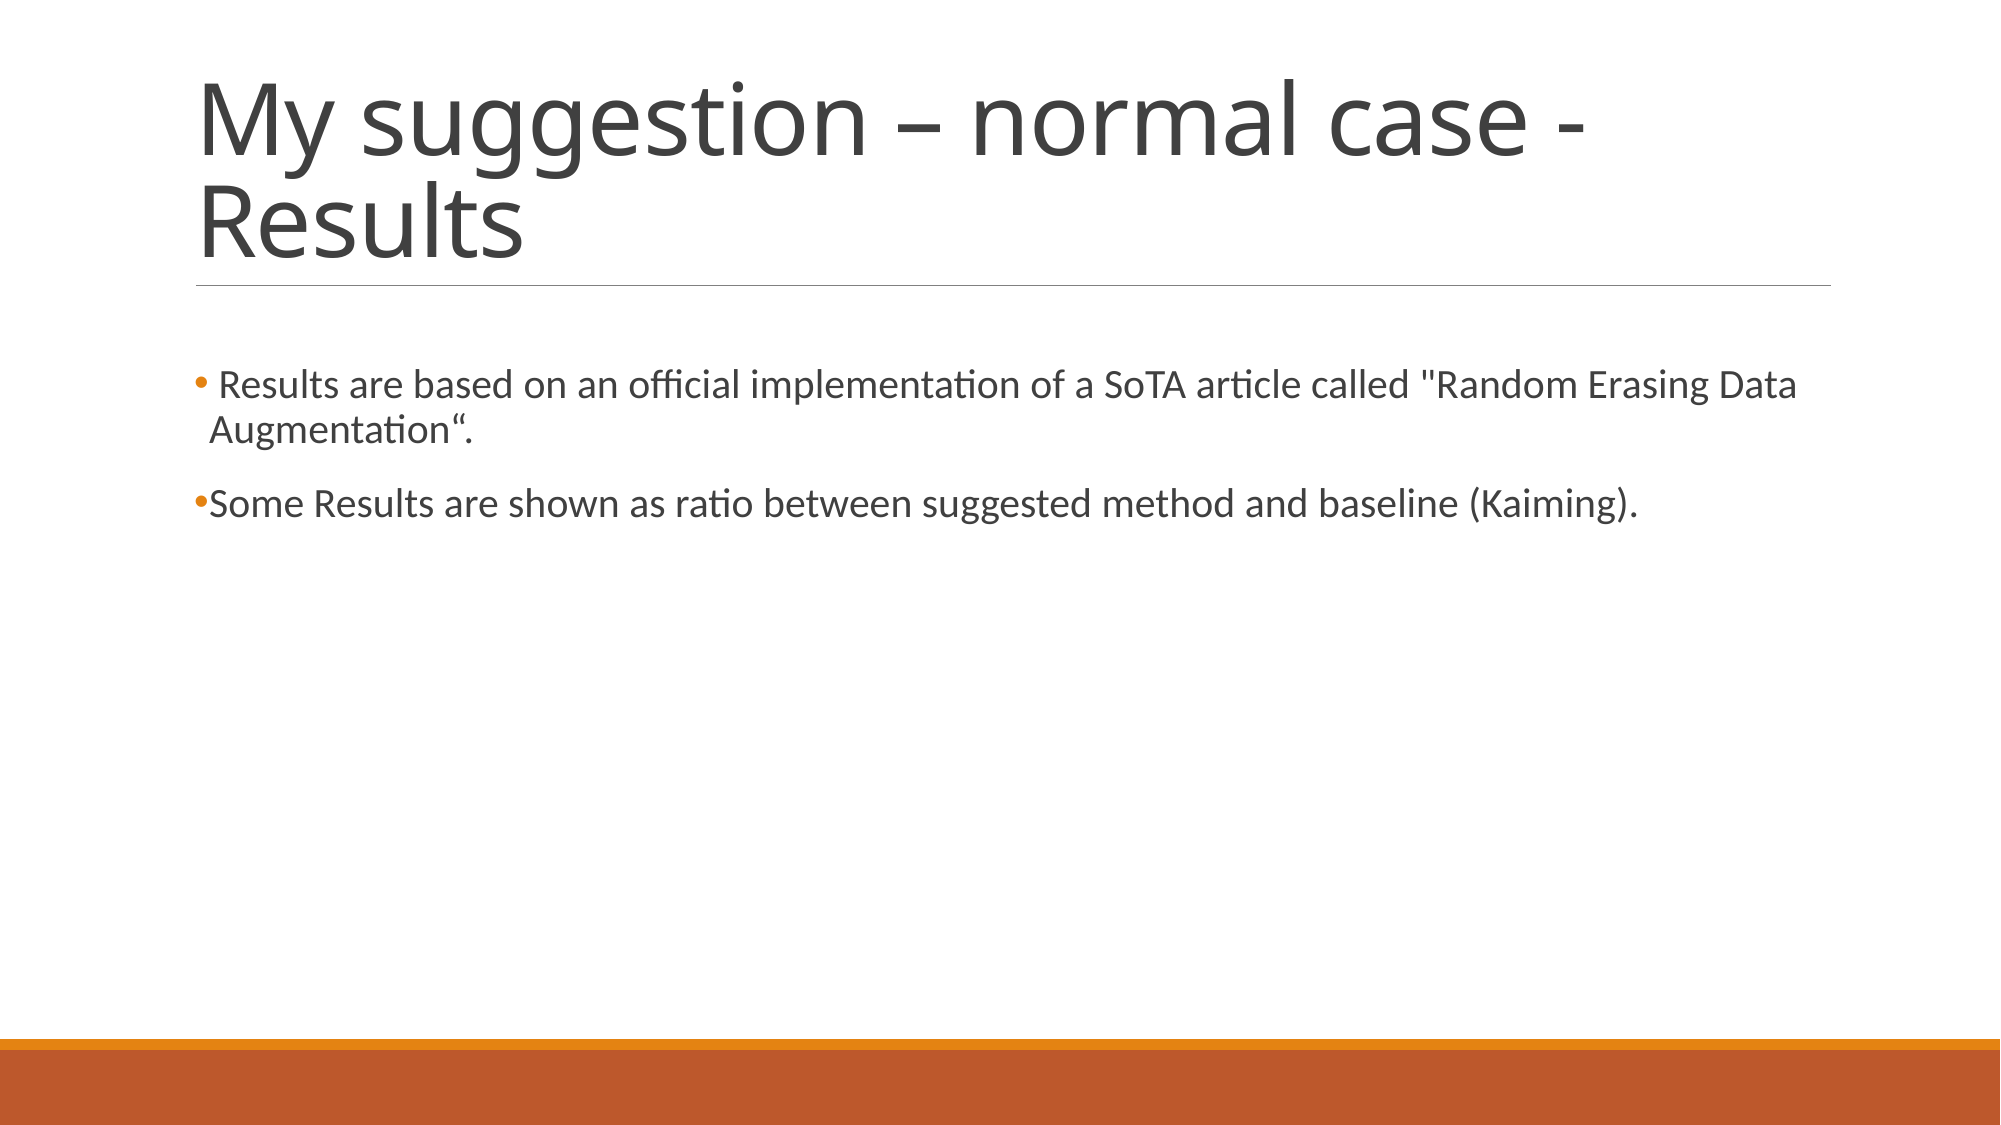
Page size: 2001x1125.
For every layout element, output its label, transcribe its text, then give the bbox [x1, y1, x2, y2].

title My suggestion – normal case - Results [180, 47, 1830, 285]
list Results are based on an official implementation of a SoTA article called "Random Erasing Data Augmentation“. Some Results are shown as ratio between suggested method and baseline (Kaiming). [194, 354, 1845, 1015]
